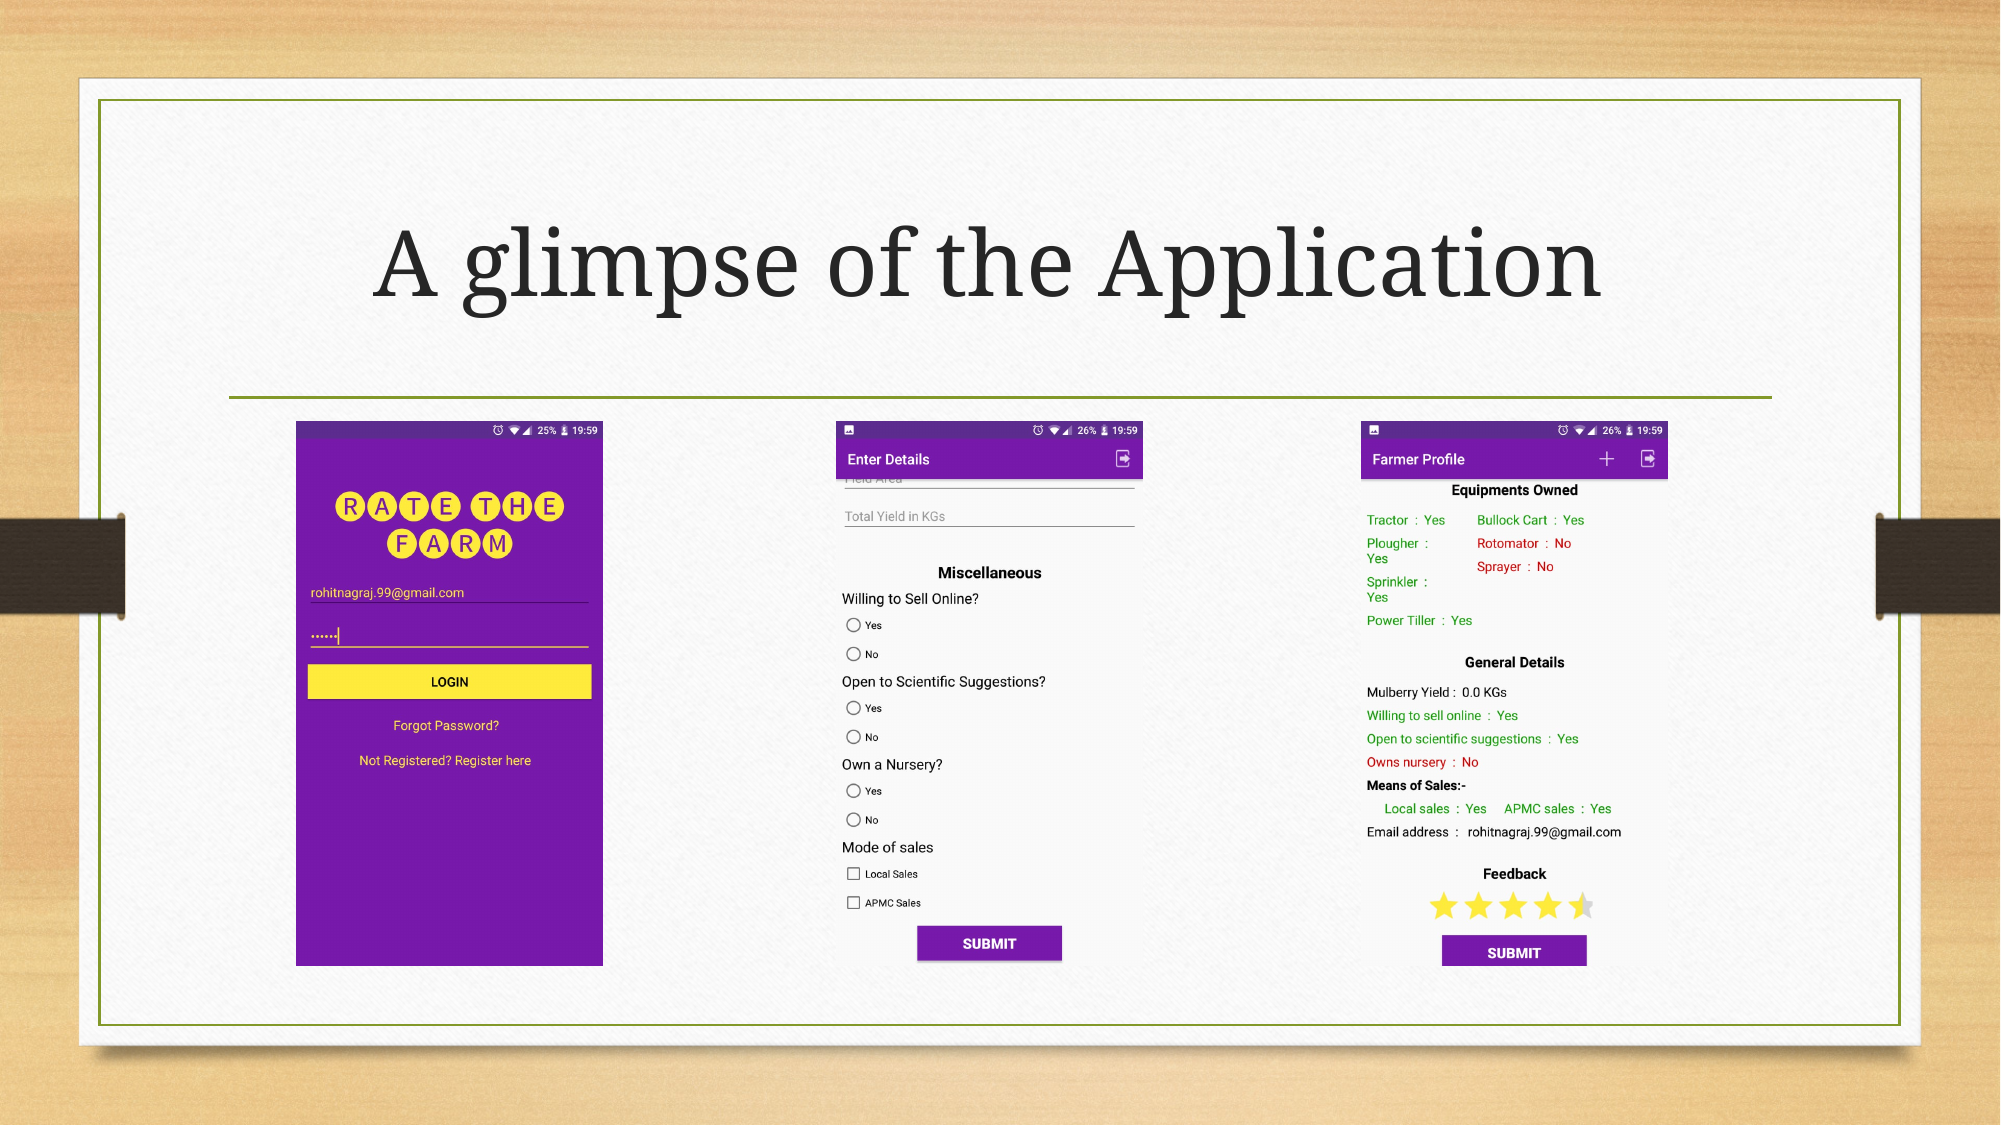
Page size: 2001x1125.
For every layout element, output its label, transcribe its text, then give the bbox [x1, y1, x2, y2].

title A glimpse of the Application [201, 152, 1777, 367]
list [296, 421, 604, 967]
picture [0, 0, 2001, 1125]
